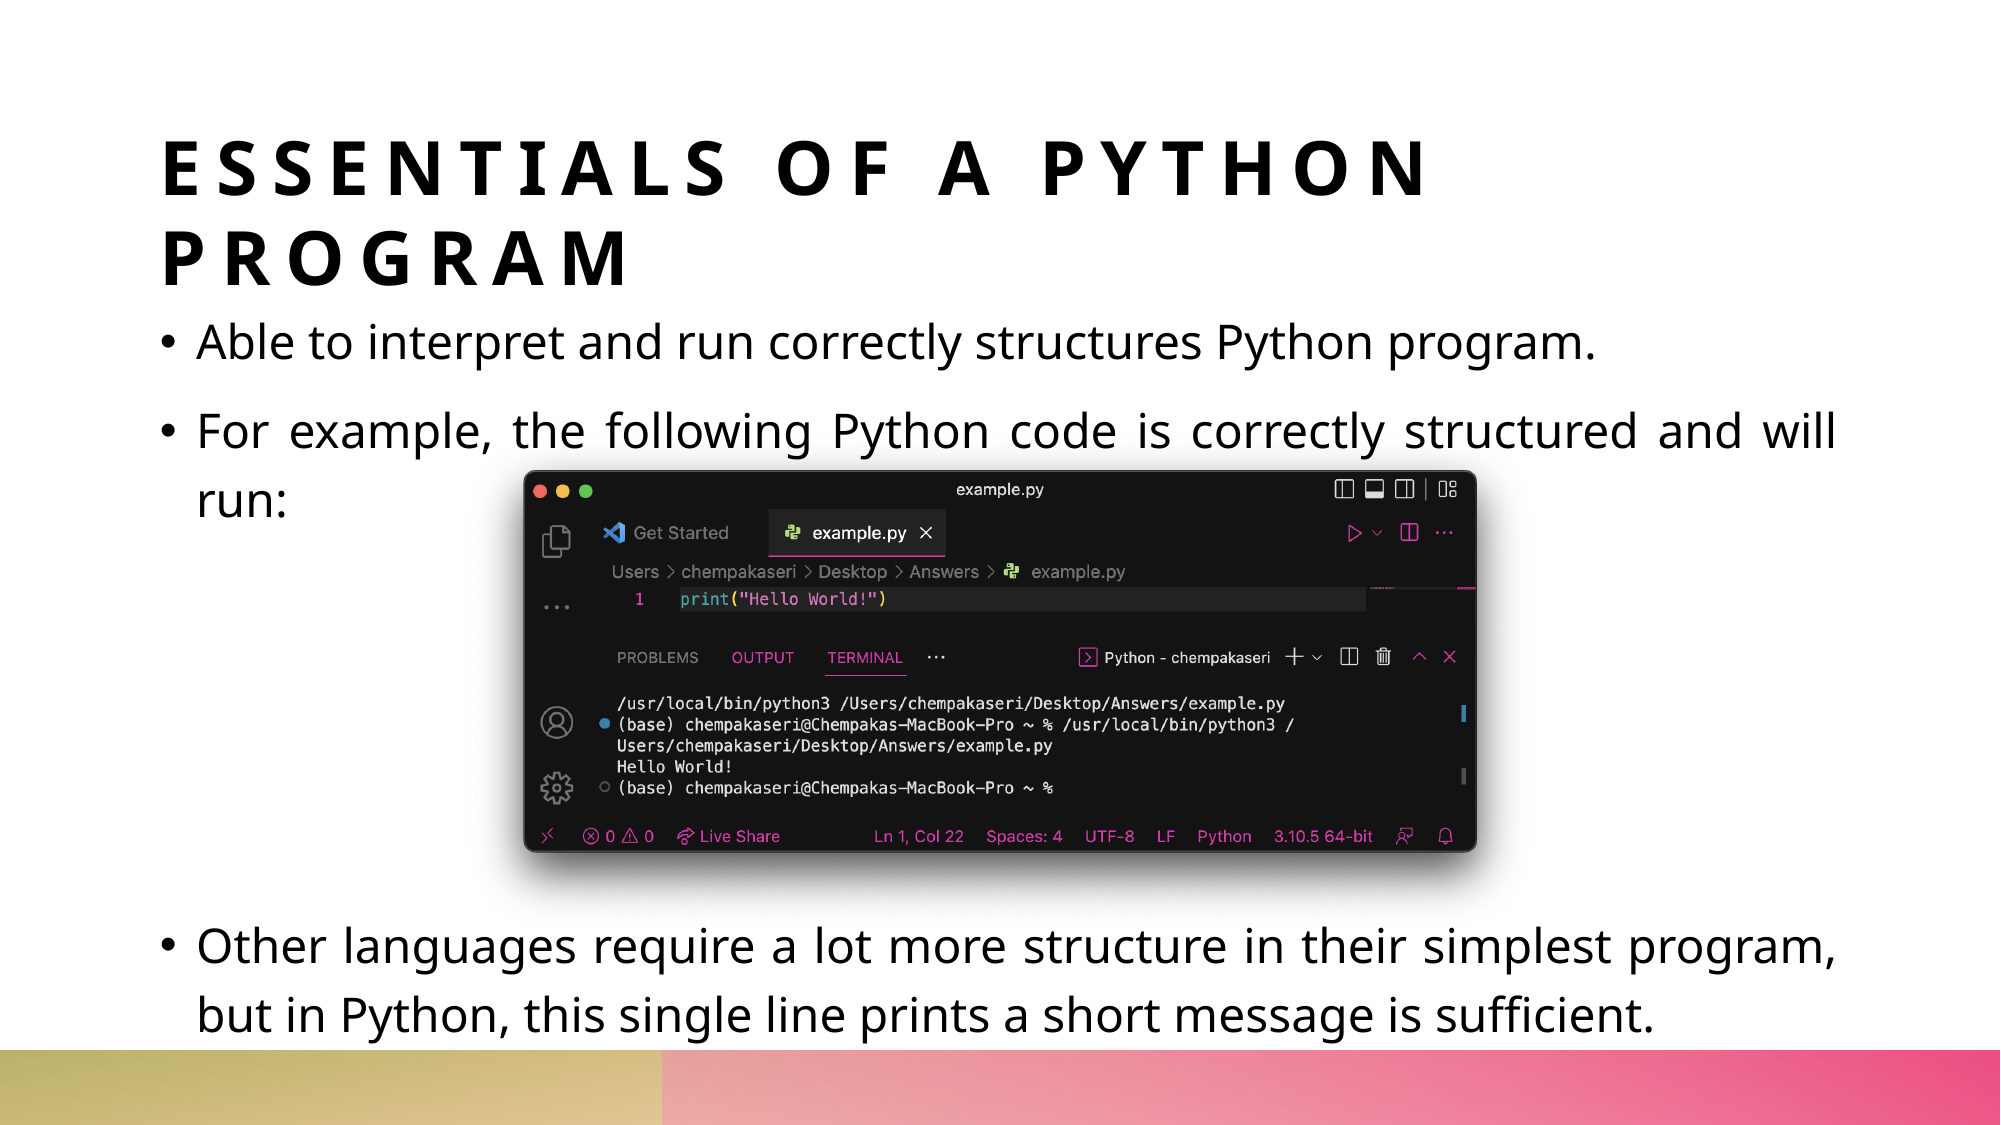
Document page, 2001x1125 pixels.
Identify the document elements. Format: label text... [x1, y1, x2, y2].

title Essentials of a python program [159, 97, 1840, 300]
picture [460, 427, 1540, 936]
list Able to interpret and run correctly structures Python program. For example, the following Python code is correctly structured and will run: Other languages require a lot more structure in their simplest program, but in Python, this single line prints a short message is sufficient. [159, 300, 1840, 1052]
